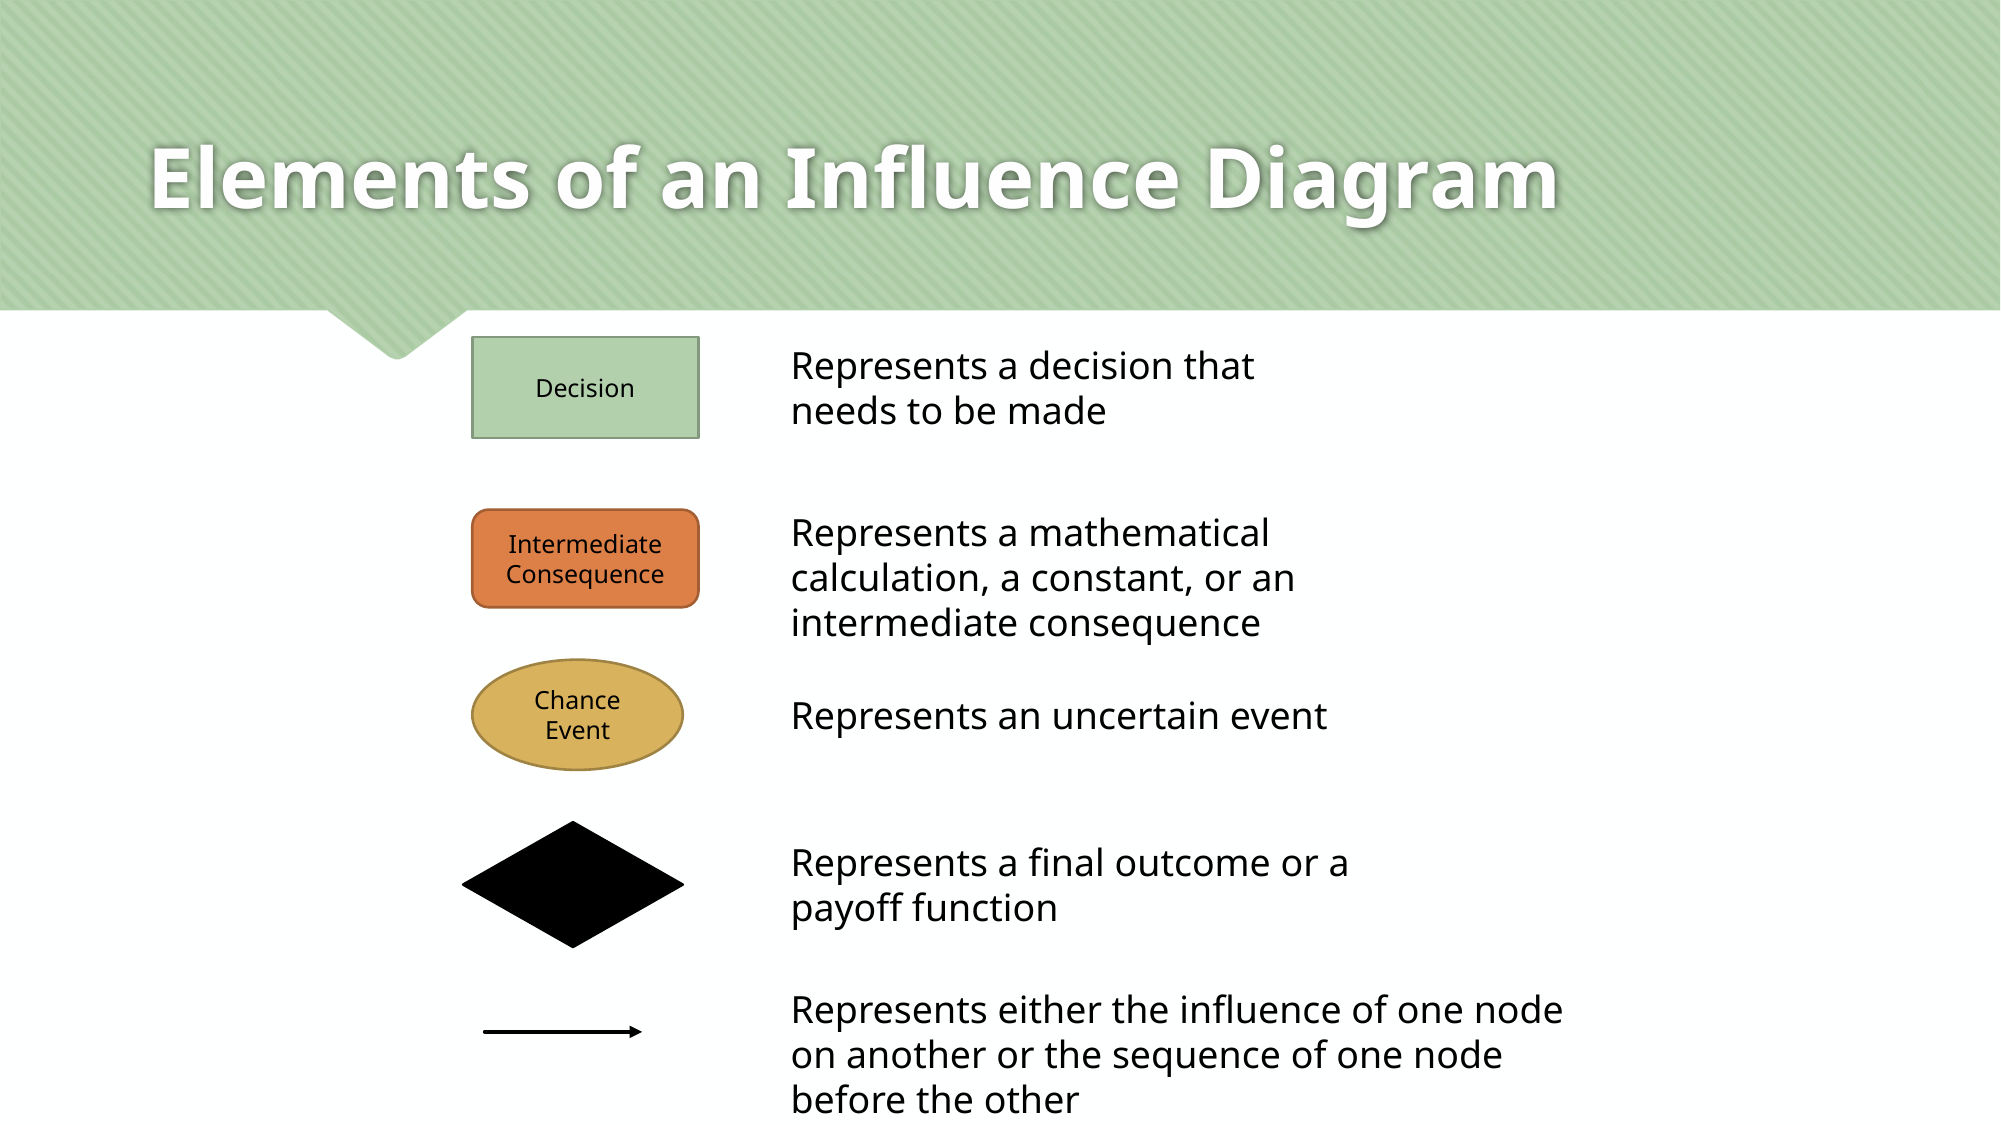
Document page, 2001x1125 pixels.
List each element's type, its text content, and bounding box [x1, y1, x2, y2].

title Elements of an Influence Diagram [132, 73, 1868, 233]
text_box Represents a mathematical calculation, a constant, or an intermediate consequence [775, 501, 1472, 651]
text_box Decision [471, 336, 700, 439]
text_box Payoff [461, 821, 685, 949]
text_box Chance Event [470, 658, 685, 772]
text_box Represents a decision that needs to be made [775, 334, 1384, 440]
text_box Represents a final outcome or a payoff function [775, 831, 1472, 937]
text_box Intermediate Consequence [470, 508, 700, 609]
text_box Represents an uncertain event [775, 684, 1472, 745]
text_box Represents either the influence of one node on another or the sequence of one node before the other [775, 978, 1619, 1125]
